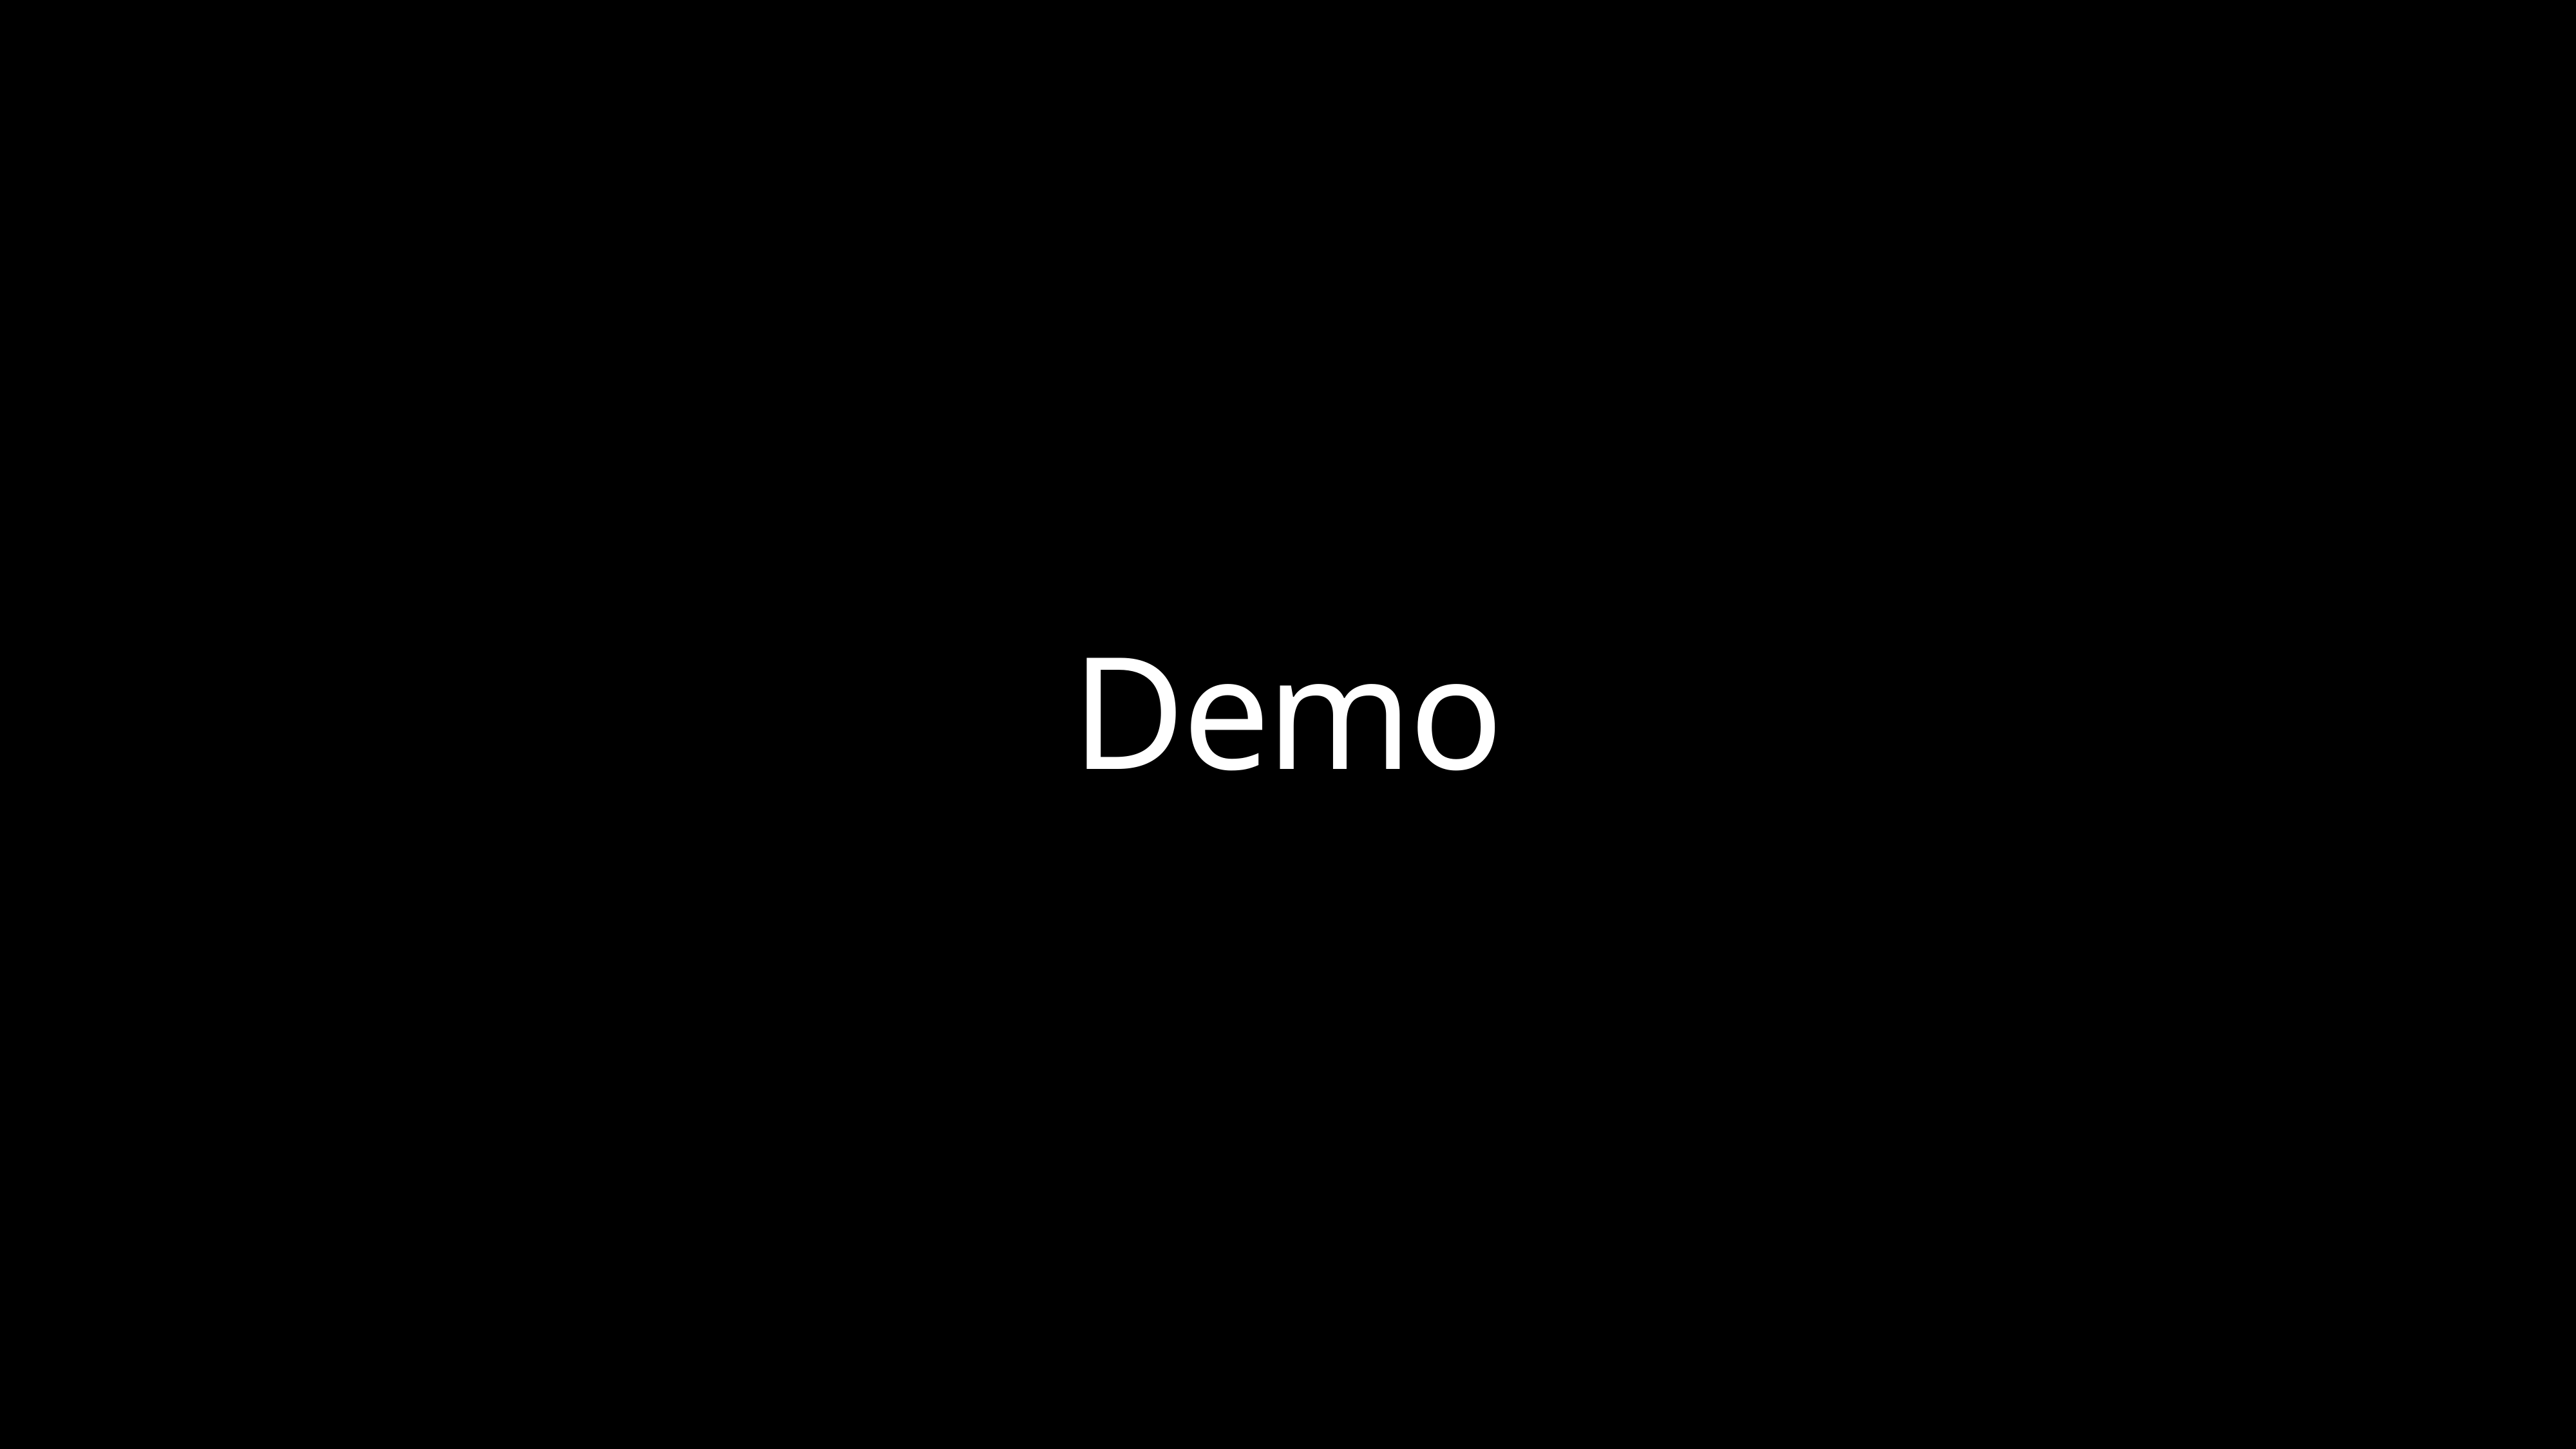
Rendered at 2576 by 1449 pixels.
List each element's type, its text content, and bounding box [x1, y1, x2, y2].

list Demo [127, 519, 2449, 930]
